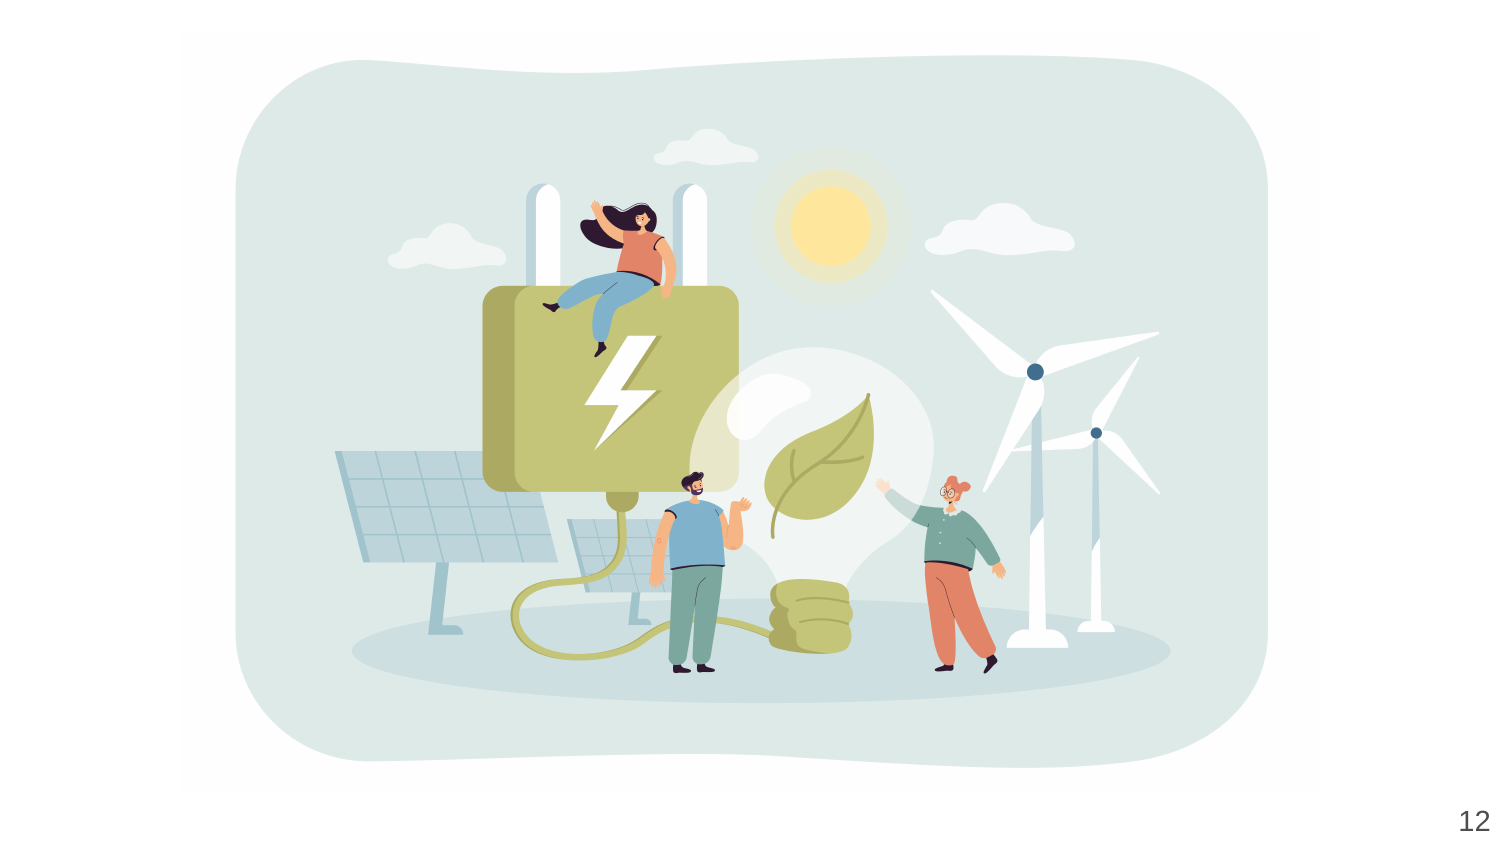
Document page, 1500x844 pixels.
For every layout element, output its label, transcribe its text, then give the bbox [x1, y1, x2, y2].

text_box 12 [1443, 795, 1500, 844]
picture [180, 32, 1320, 792]
